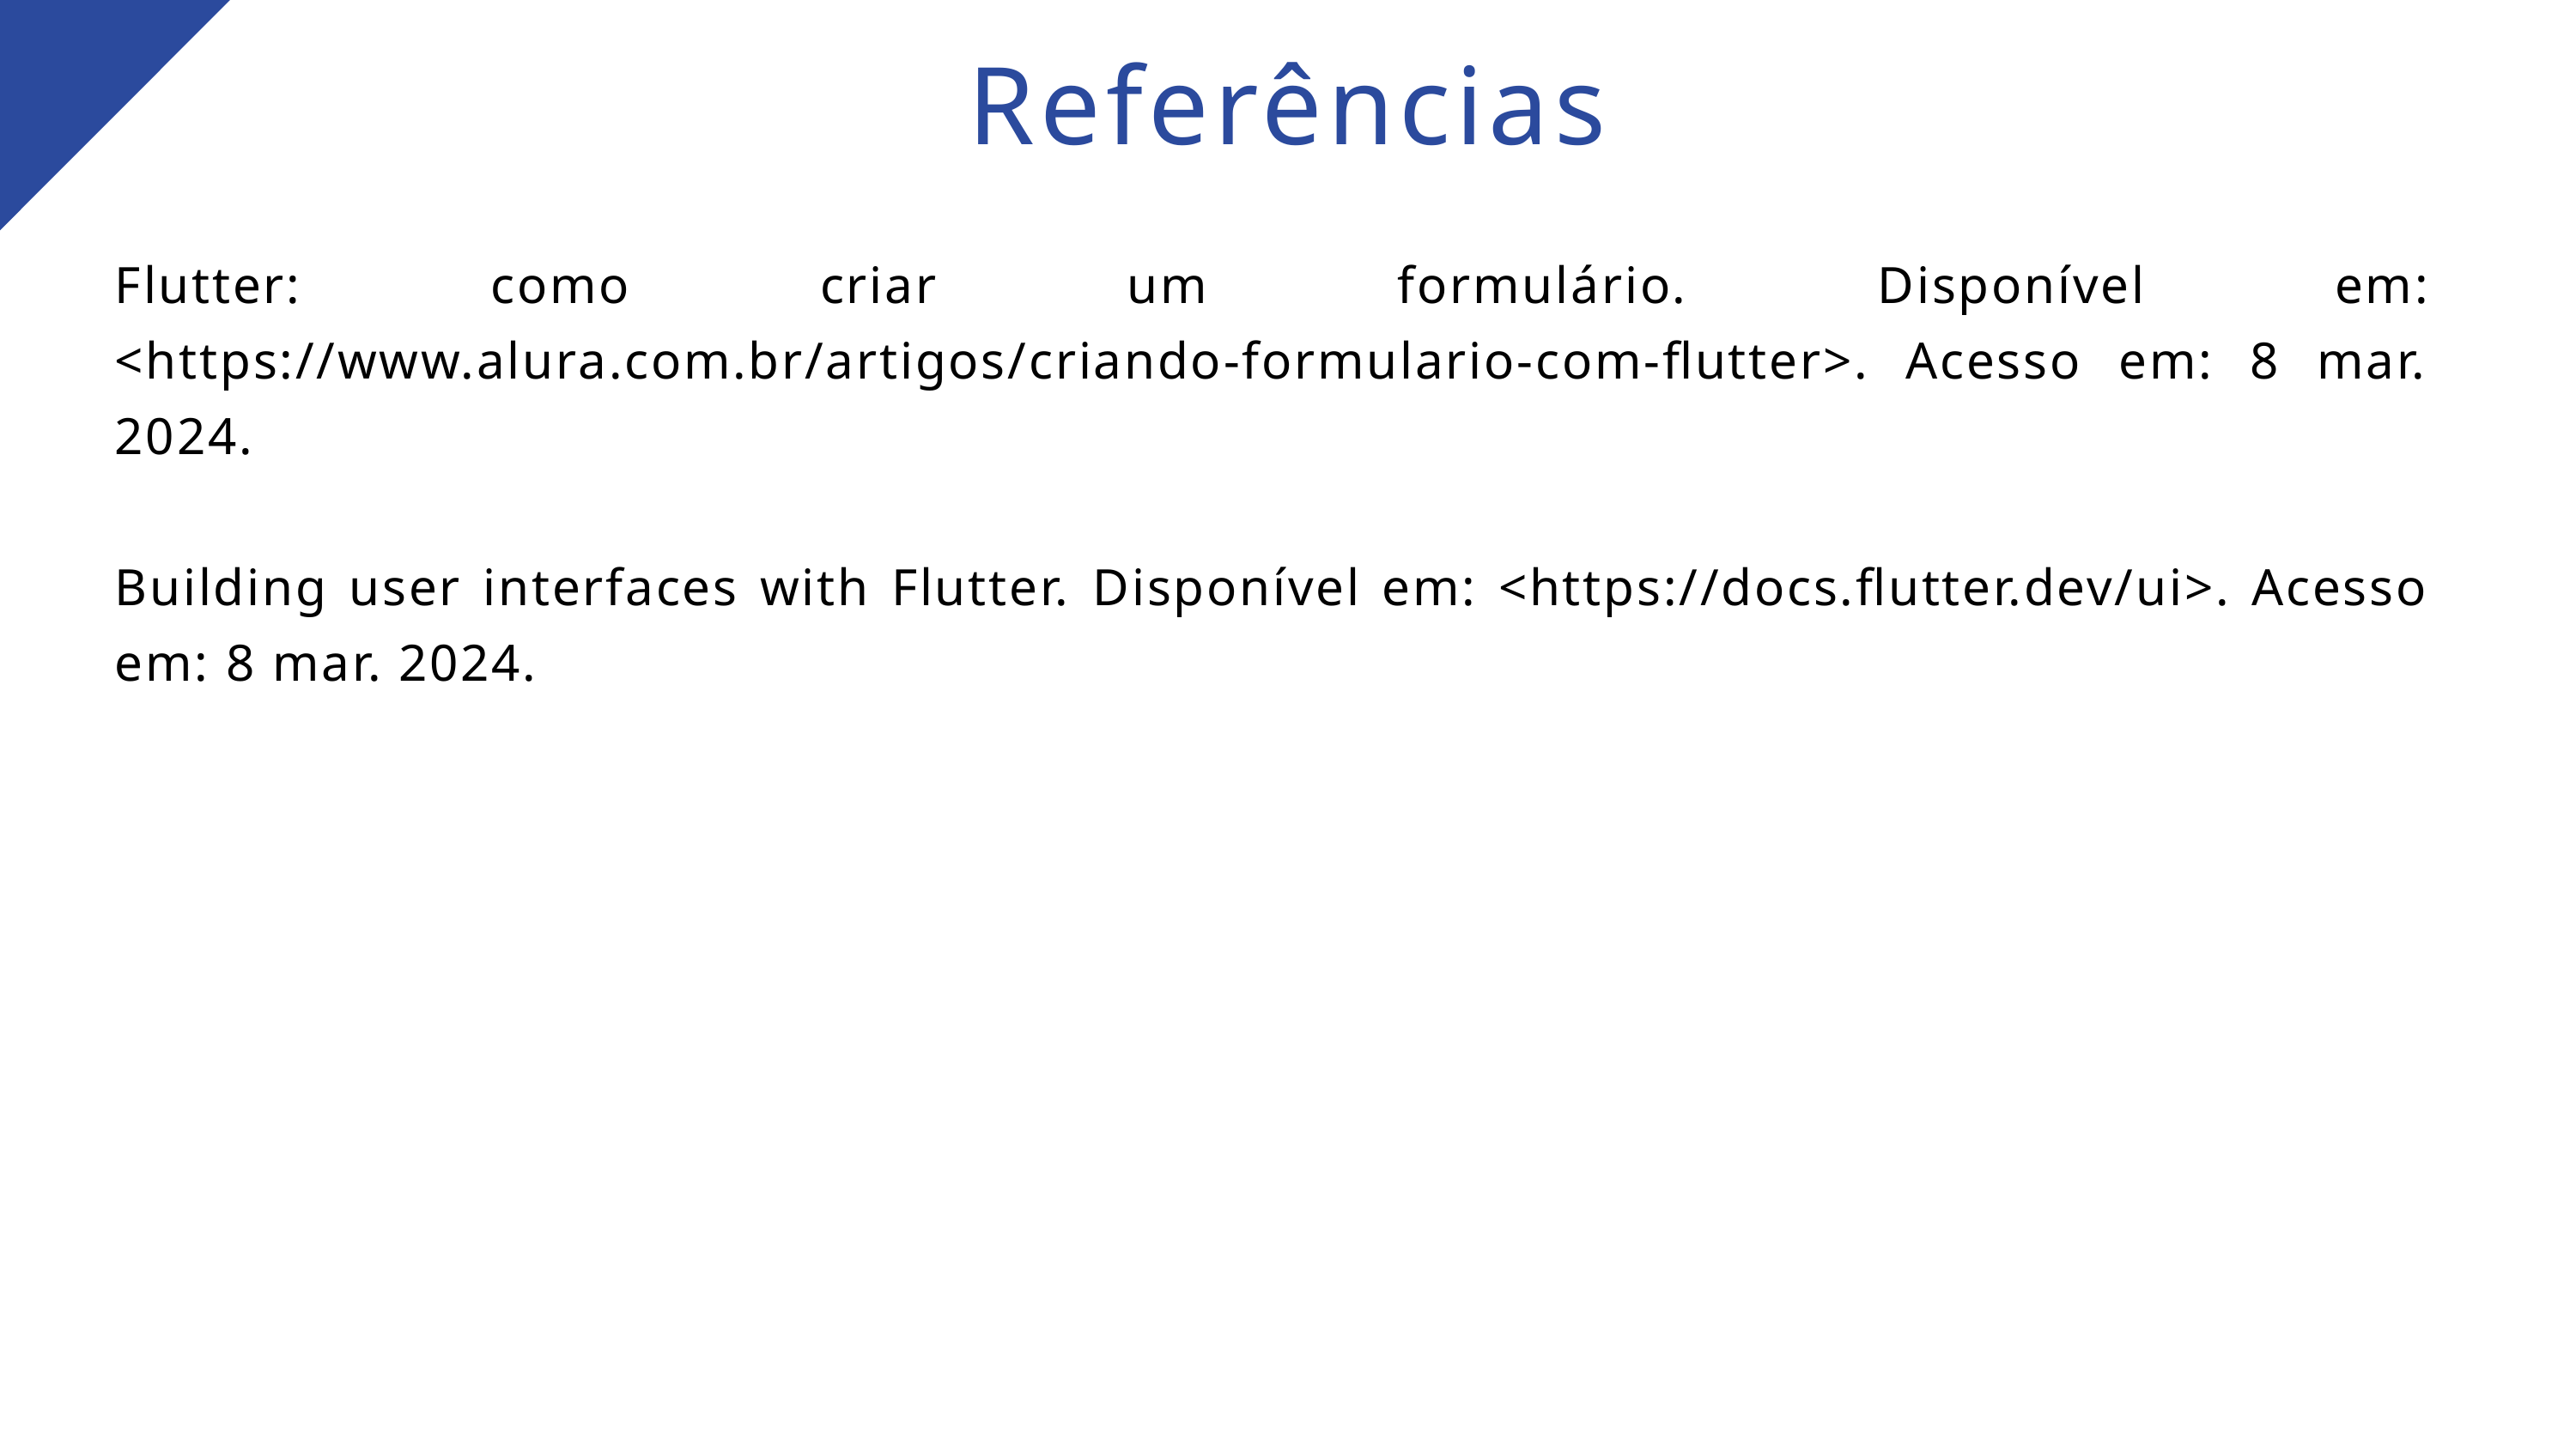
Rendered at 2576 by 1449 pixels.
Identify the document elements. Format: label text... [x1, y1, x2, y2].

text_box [0, 0, 231, 231]
text_box Flutter: como criar um formulário. Disponível em: <https://www.alura.com.br/artigos/criando-formulario-com-flutter>. Acesso em: 8 mar. 2024. Building user interfaces with Flutter. Disponível em: <https://docs.flutter.dev/ui>. Acesso em: 8 mar. 2024. [114, 237, 2432, 692]
text_box Referências [664, 53, 1912, 167]
